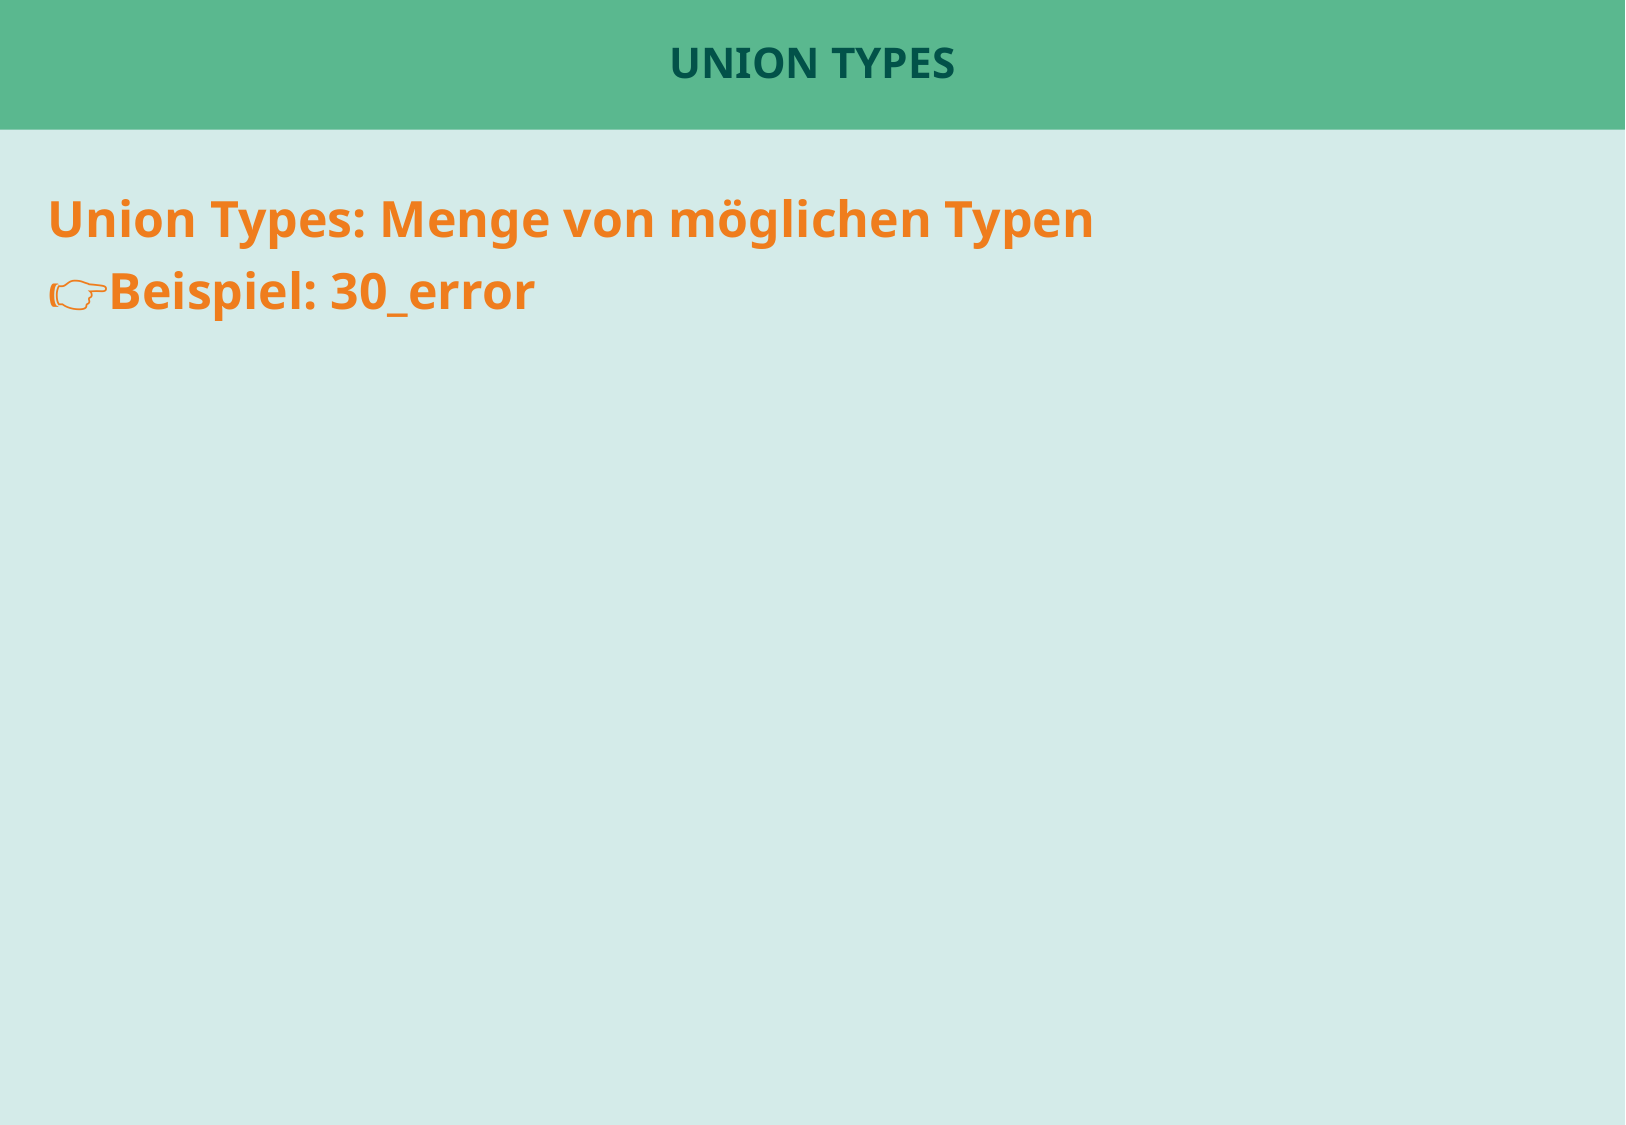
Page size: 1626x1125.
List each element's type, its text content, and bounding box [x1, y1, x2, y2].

title union types [0, 0, 1625, 130]
text_box Union Types: Menge von möglichen Typen 👉Beispiel: 30_error [33, 168, 1592, 327]
